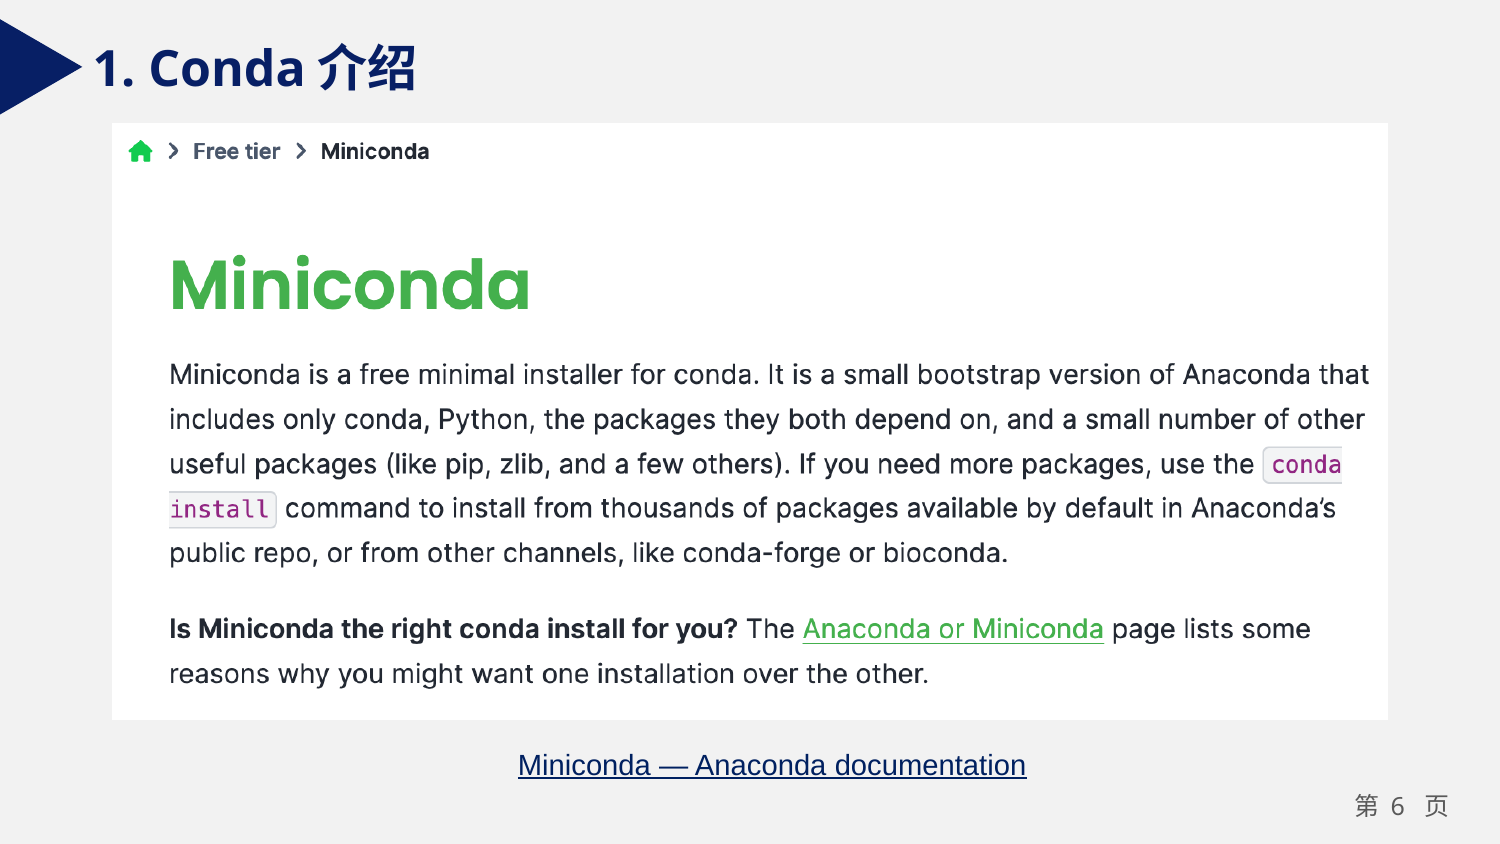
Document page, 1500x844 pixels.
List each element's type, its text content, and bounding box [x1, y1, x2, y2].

text_box [0, 19, 83, 115]
picture [112, 123, 1388, 720]
text_box 1. Conda介绍 [77, 29, 433, 105]
text_box Miniconda — Anaconda documentation [503, 738, 1254, 789]
